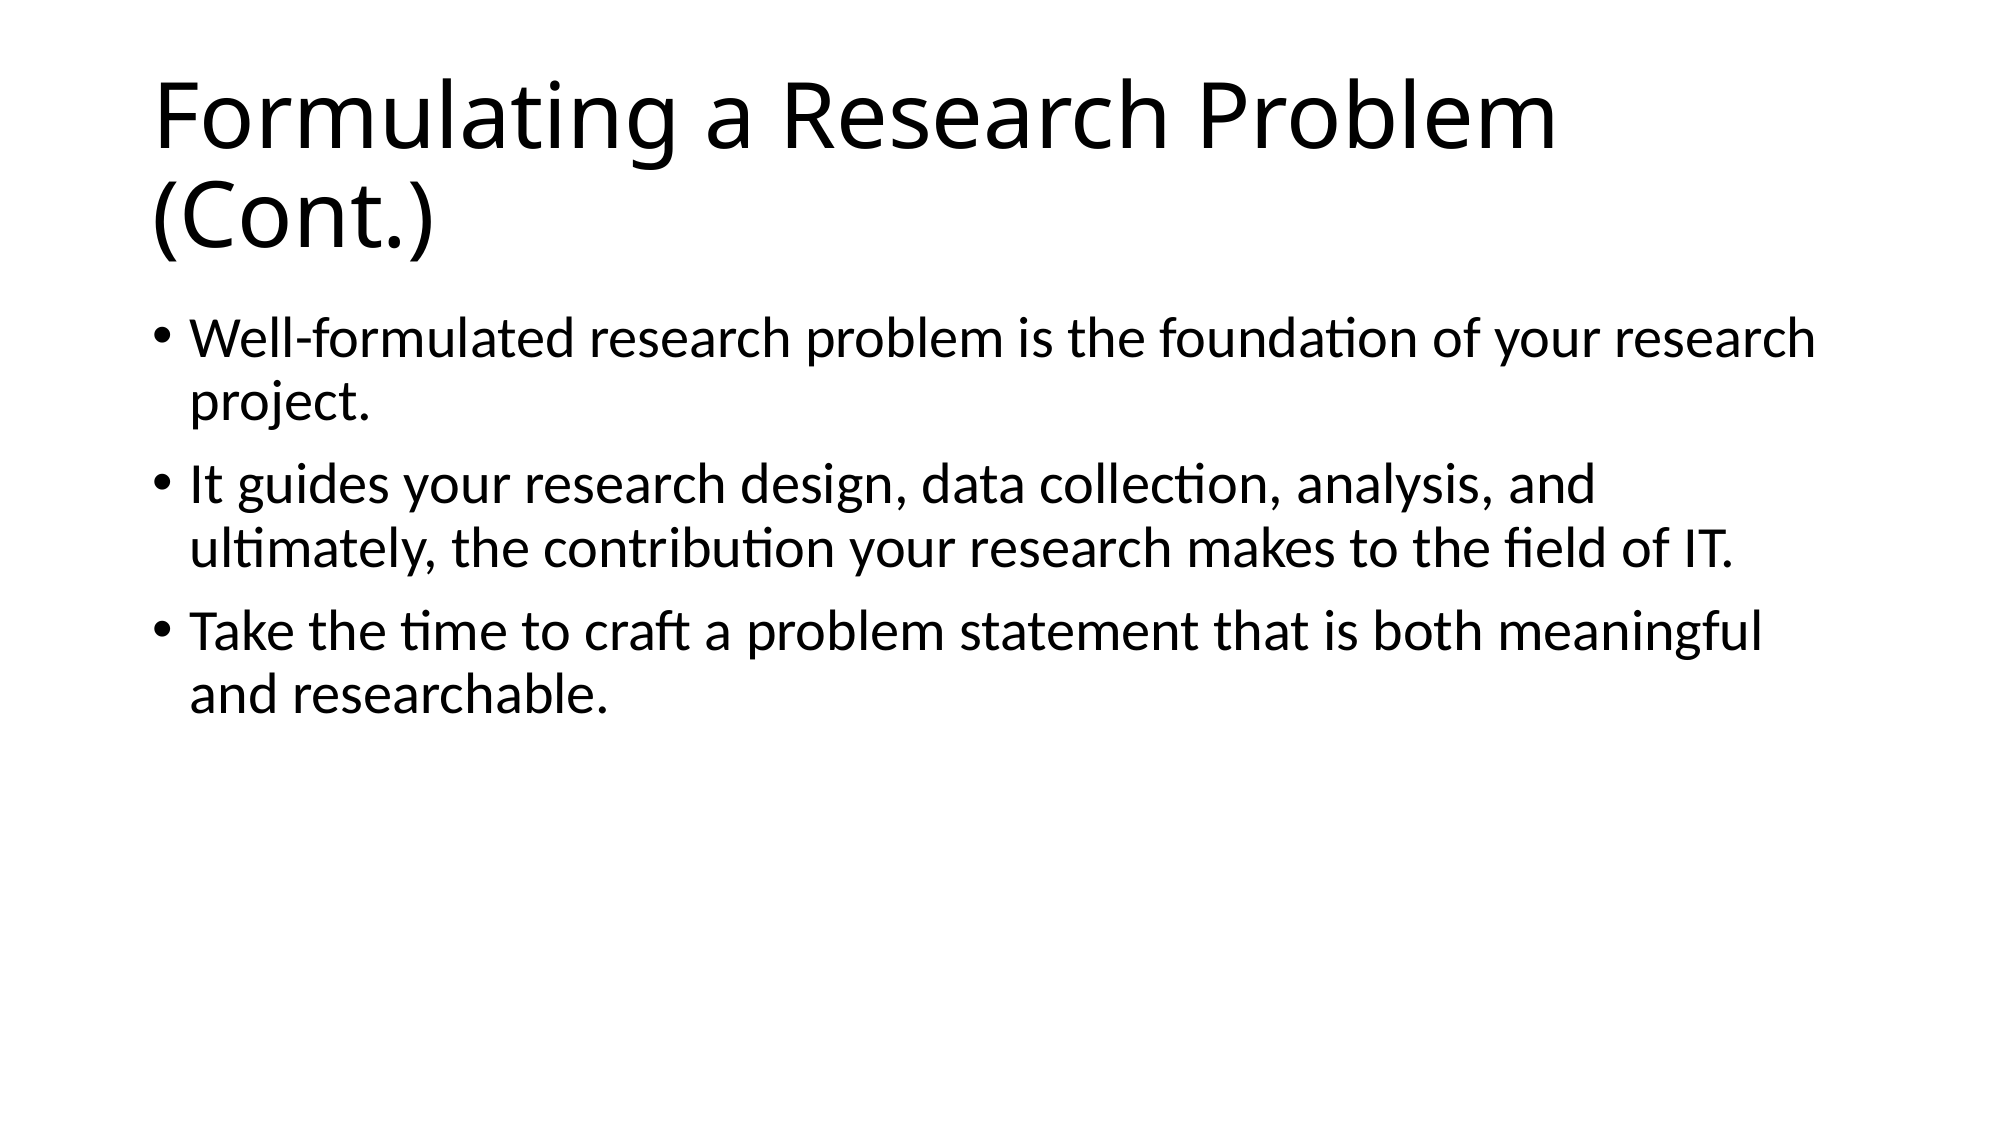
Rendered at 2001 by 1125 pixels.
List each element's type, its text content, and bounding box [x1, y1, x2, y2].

list Well-formulated research problem is the foundation of your research project. It guides your research design, data collection, analysis, and ultimately, the contribution your research makes to the field of IT. Take the time to craft a problem statement that is both meaningful and researchable. [137, 299, 1863, 1014]
title Formulating a Research Problem (Cont.) [137, 59, 1863, 278]
